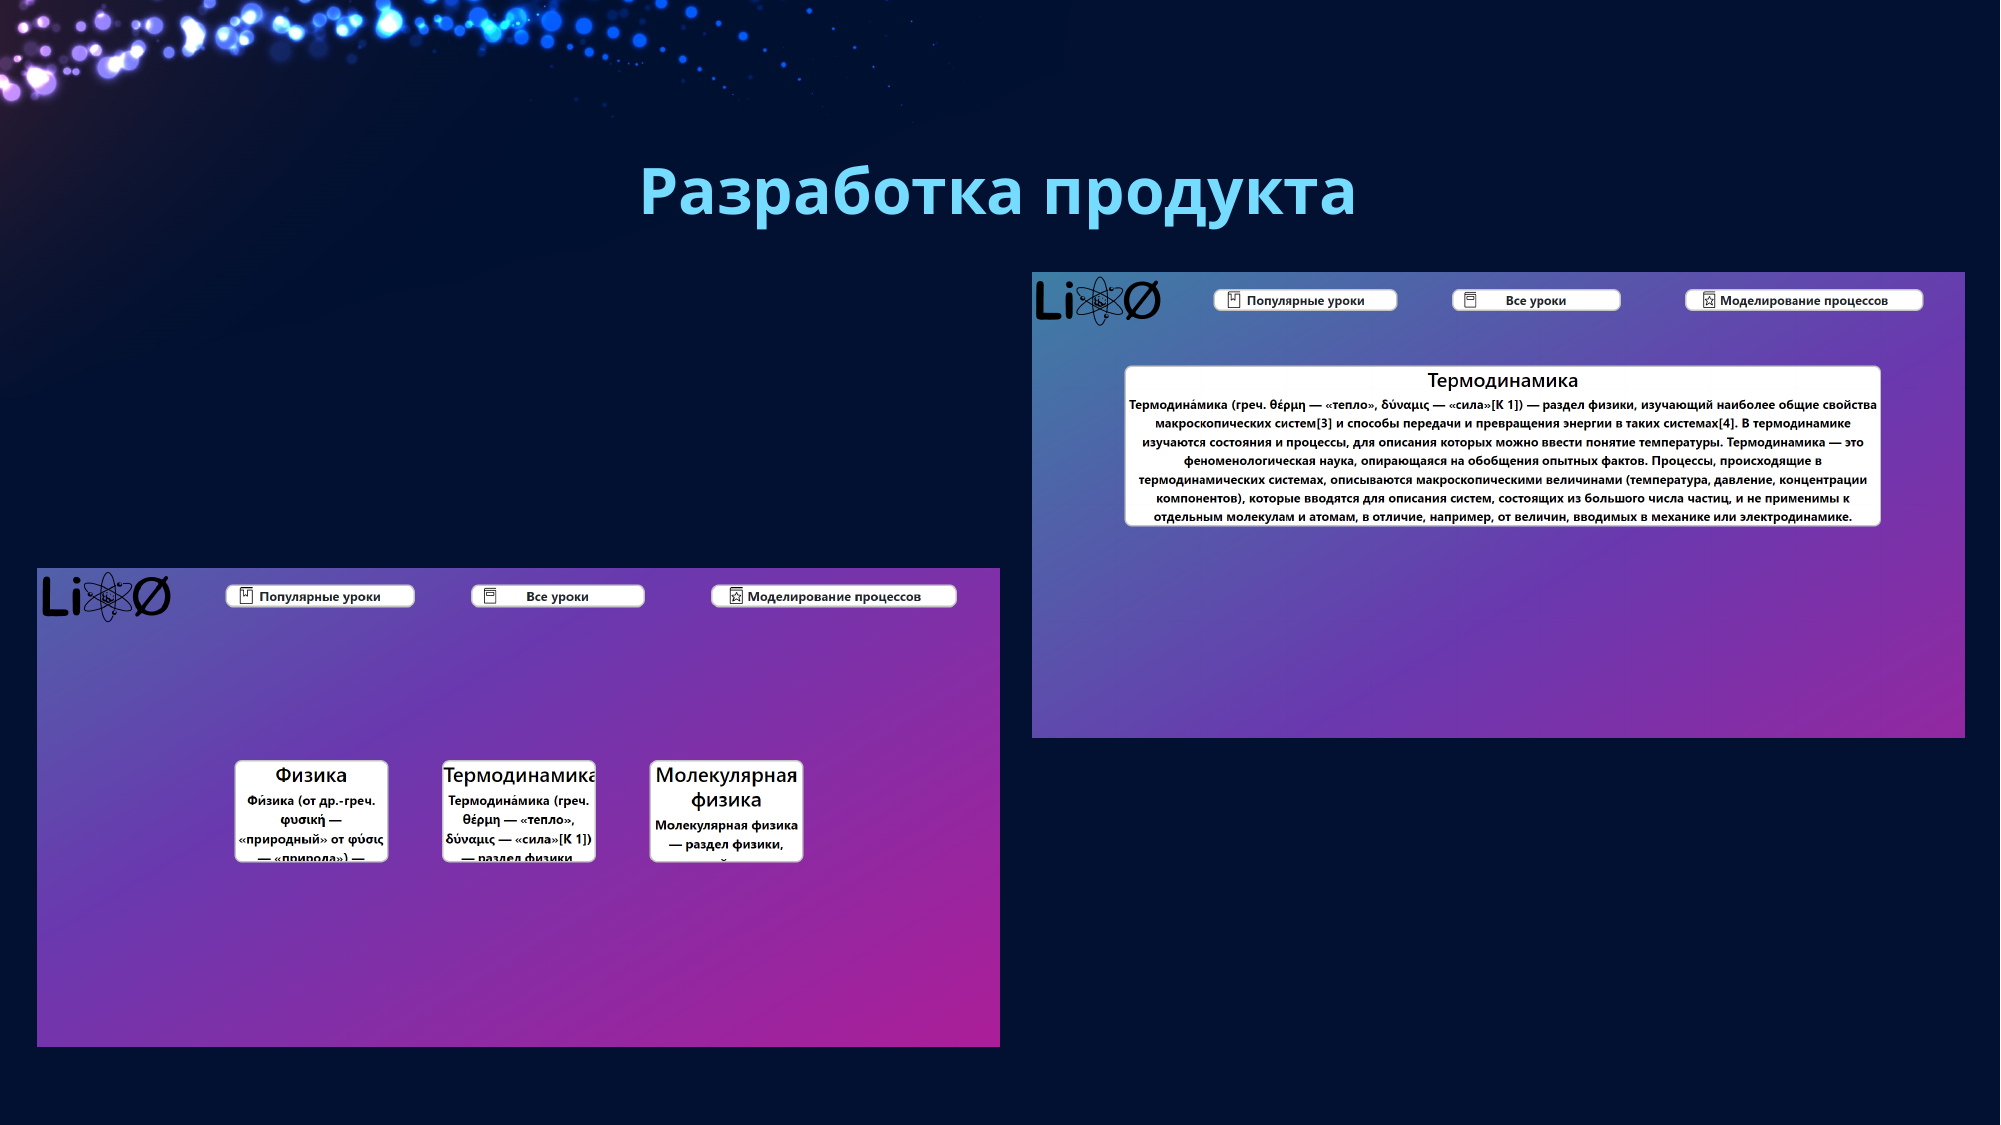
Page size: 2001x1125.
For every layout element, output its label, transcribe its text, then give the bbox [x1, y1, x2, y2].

title Разработка продукта [623, 136, 1377, 250]
picture [0, 0, 2000, 1125]
